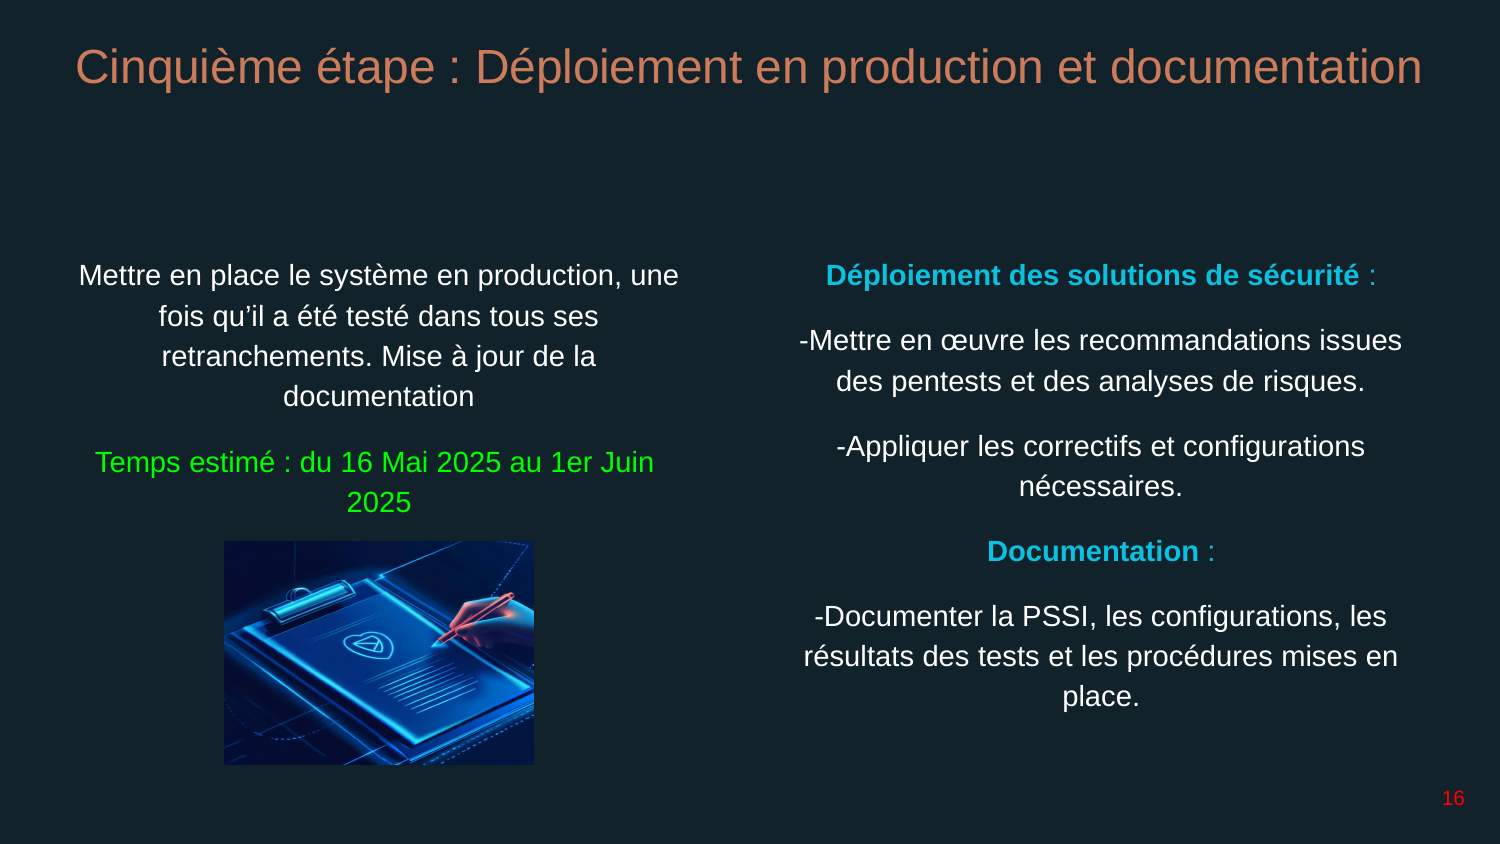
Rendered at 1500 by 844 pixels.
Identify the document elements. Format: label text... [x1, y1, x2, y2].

list Mettre en place le système en production, une fois qu’il a été testé dans tous ses retranchements. Mise à jour de la documentation Temps estimé : du 16 Mai 2025 au 1er Juin 2025 [51, 236, 708, 702]
list Déploiement des solutions de sécurité : -Mettre en œuvre les recommandations issues des pentests et des analyses de risques. -Appliquer les correctifs et configurations nécessaires. Documentation : -Documenter la PSSI, les configurations, les résultats des tests et les procédures mises en place. [773, 236, 1430, 831]
picture [224, 540, 535, 766]
title Cinquième étape : Déploiement en production et documentation [51, 20, 1449, 115]
slide_number 16 [1389, 764, 1480, 830]
